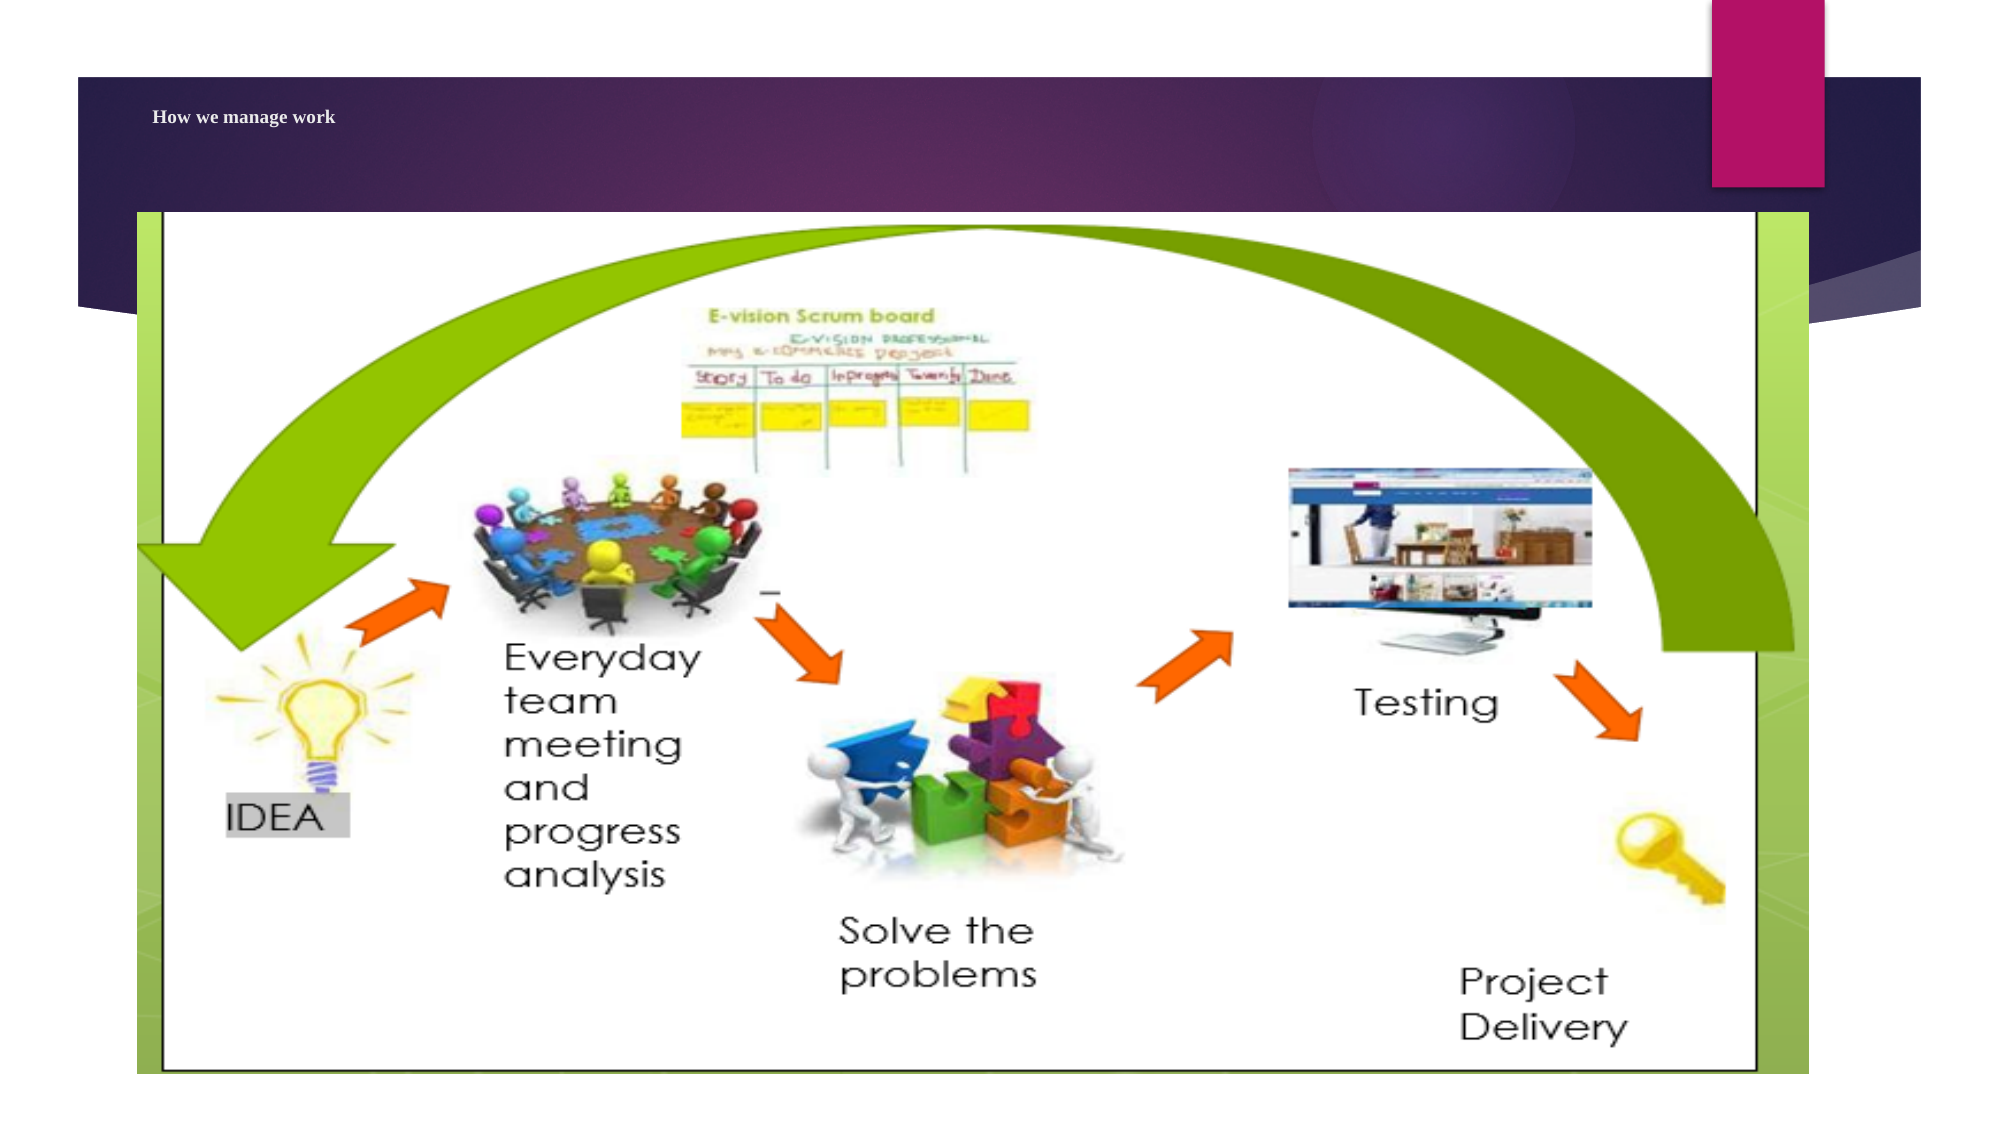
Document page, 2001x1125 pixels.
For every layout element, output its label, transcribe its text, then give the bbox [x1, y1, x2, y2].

title How we manage work [137, 33, 1863, 177]
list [137, 211, 1810, 1074]
